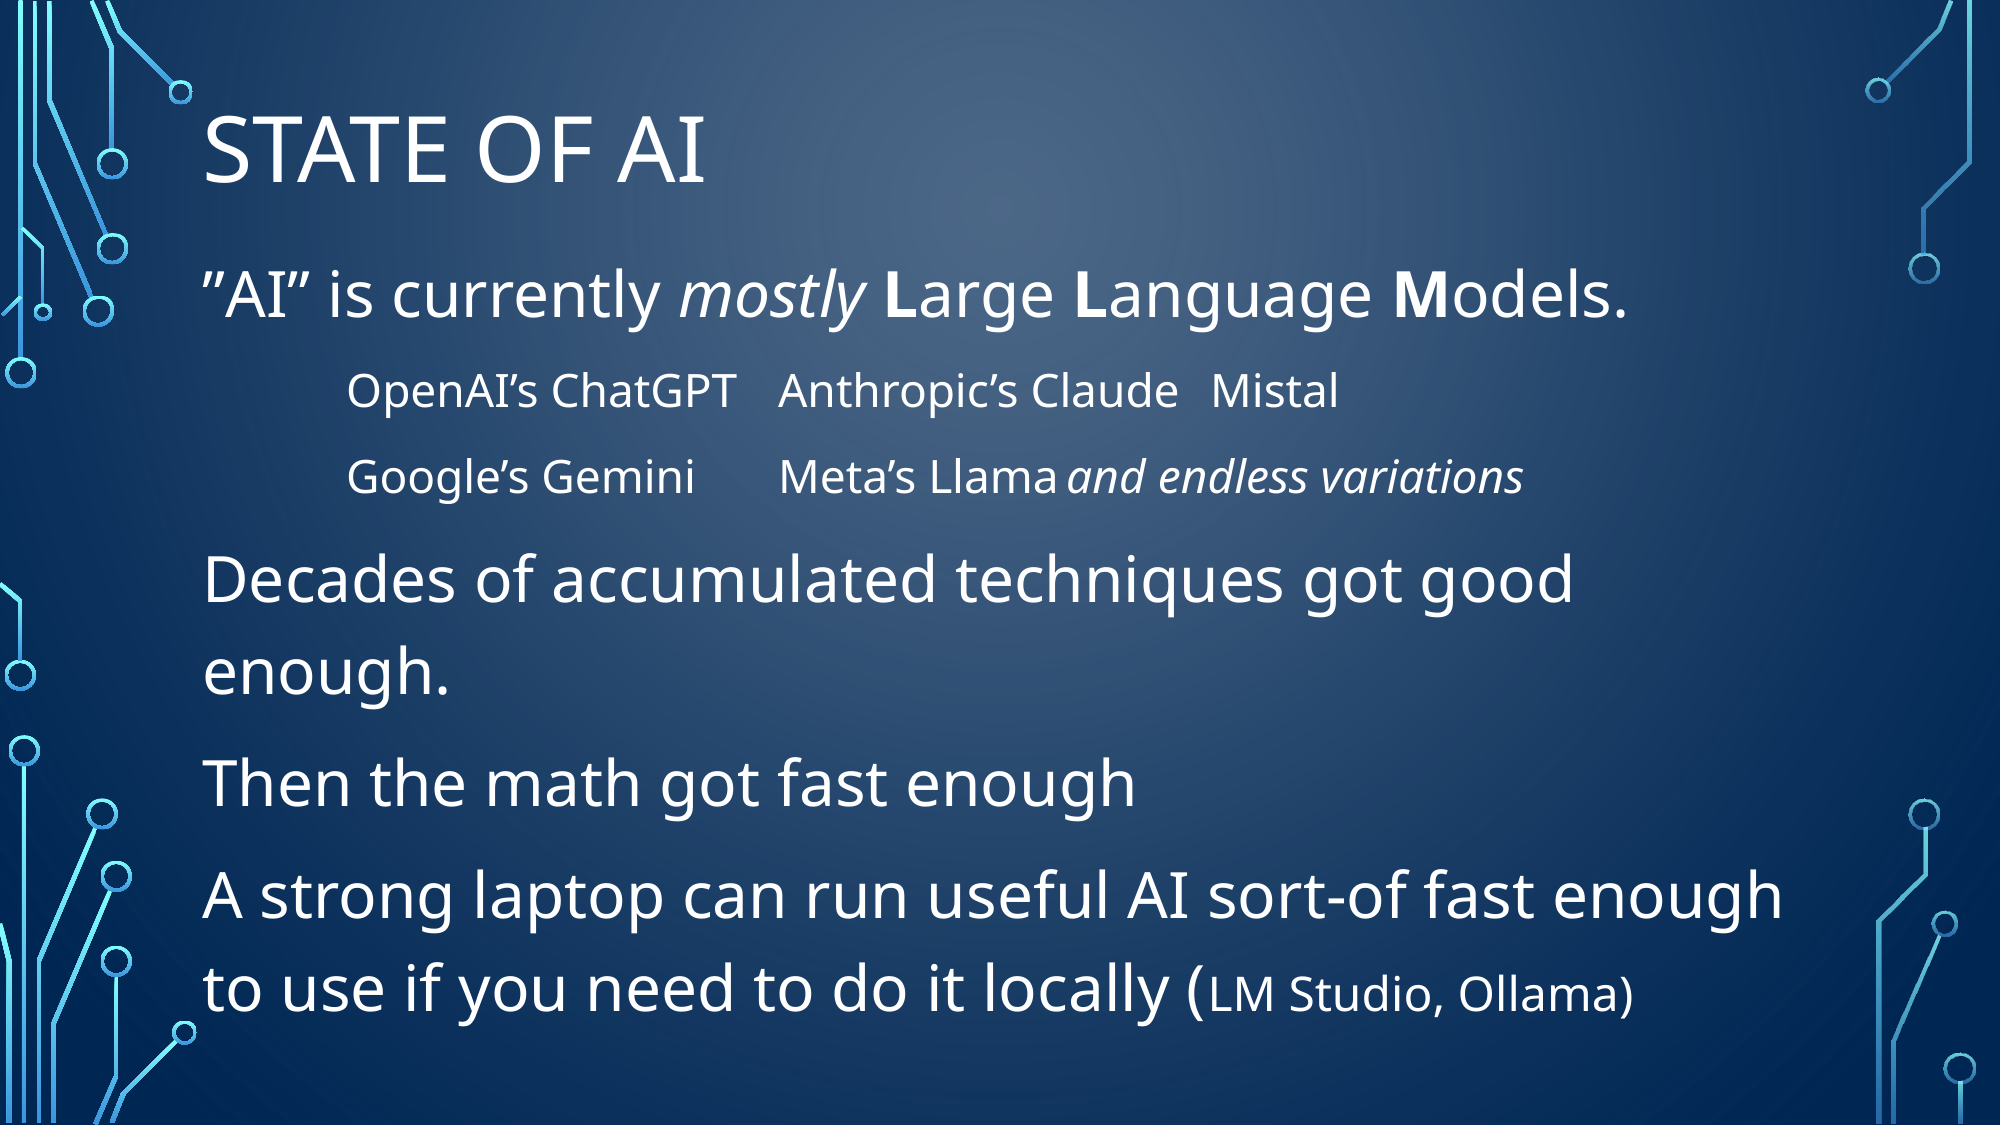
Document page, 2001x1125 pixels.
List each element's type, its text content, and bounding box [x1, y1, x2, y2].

title STATE OF AI [187, 88, 1813, 216]
list ”AI” is currently mostly Large Language Models. OpenAI’s ChatGPT Anthropic’s Claude Mistal Google’s Gemini Meta’s Llama and endless variations Decades of accumulated techniques got good enough. Then the math got fast enough A strong laptop can run useful AI sort-of fast enough to use if you need to do it locally (LM Studio, Ollama) [187, 231, 1813, 1055]
